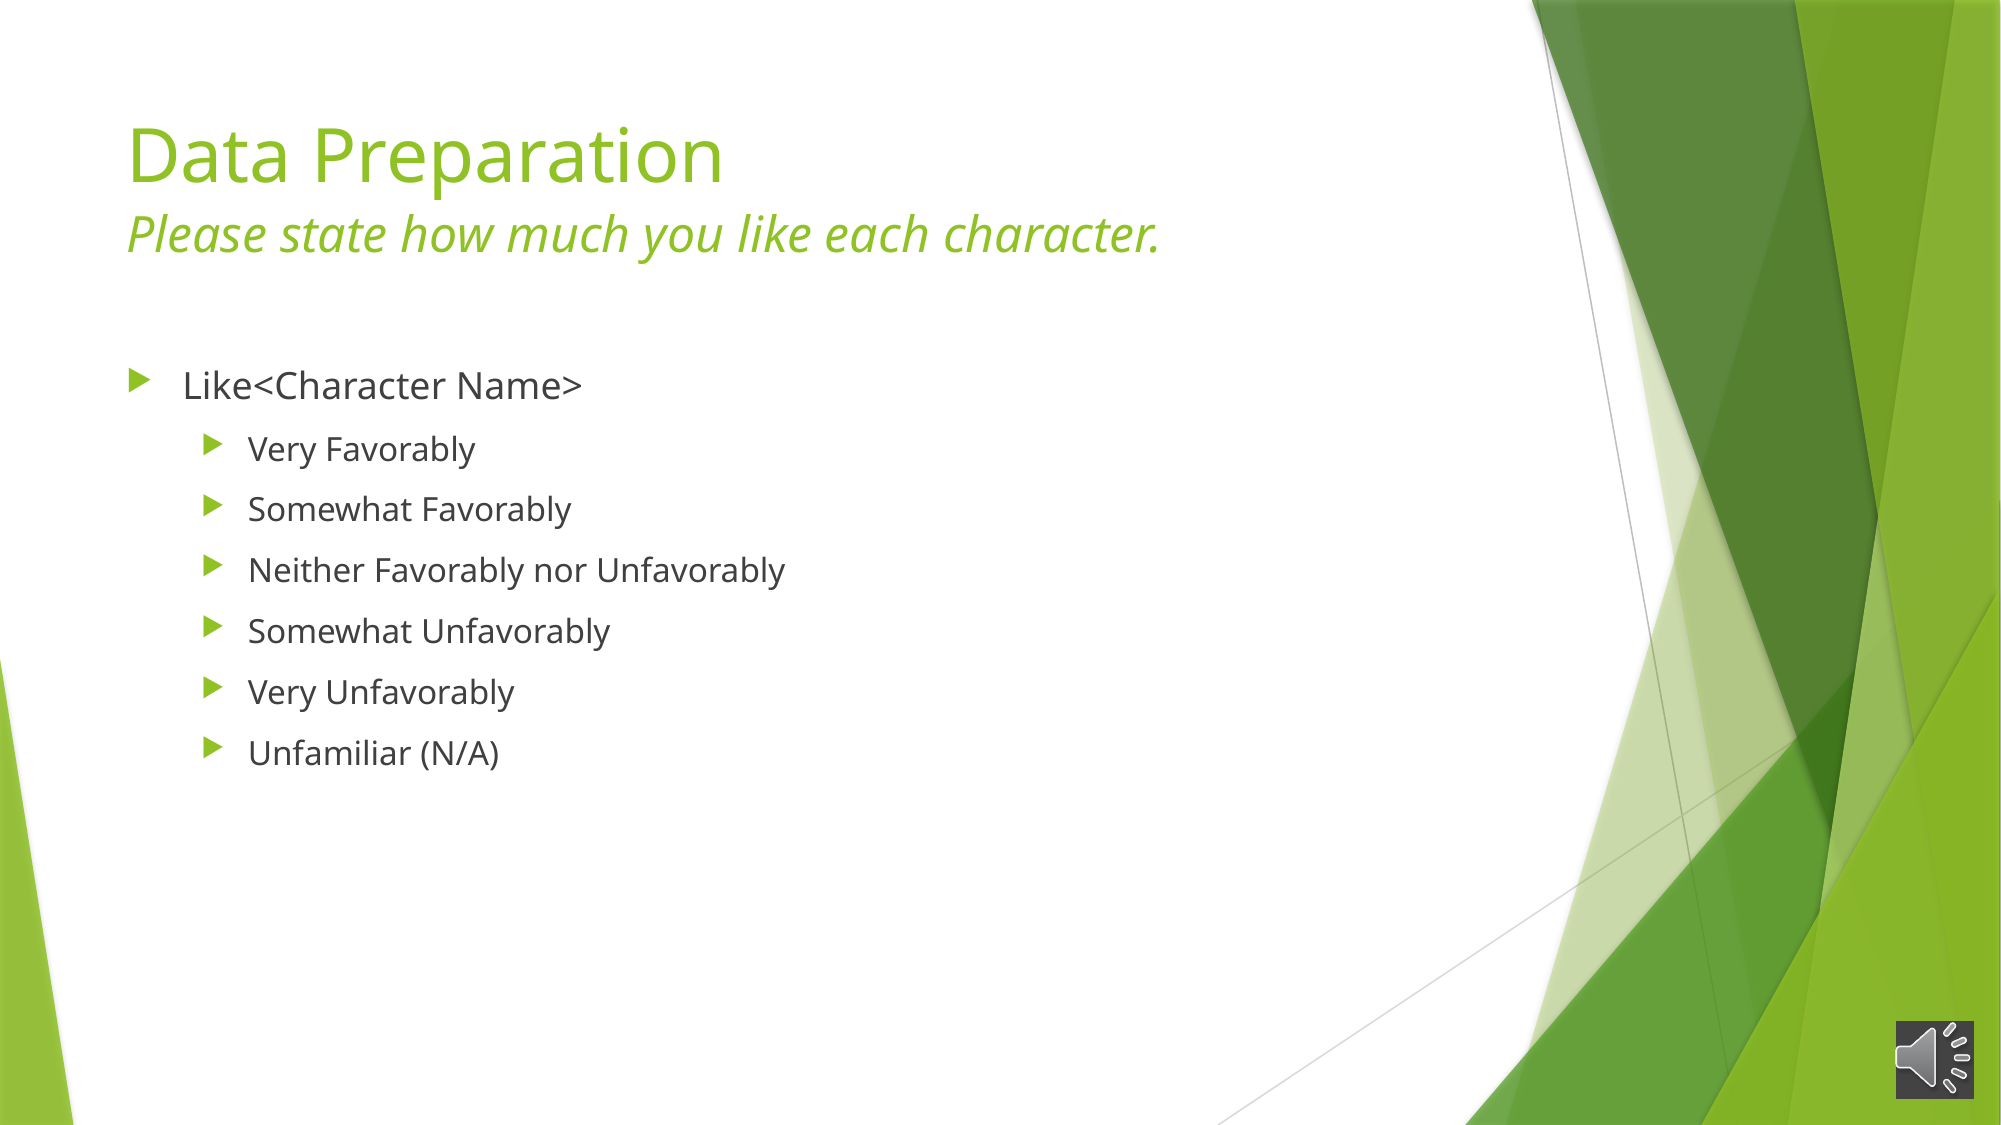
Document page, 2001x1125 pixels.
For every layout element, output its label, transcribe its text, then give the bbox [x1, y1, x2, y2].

list Like<Character Name> Very Favorably Somewhat Favorably Neither Favorably nor Unfavorably Somewhat Unfavorably Very Unfavorably Unfamiliar (N/A) [111, 354, 1522, 992]
picture [1894, 1019, 1976, 1101]
text_box Please state how much you like each character. [111, 195, 1522, 317]
title Data Preparation [111, 99, 1522, 195]
